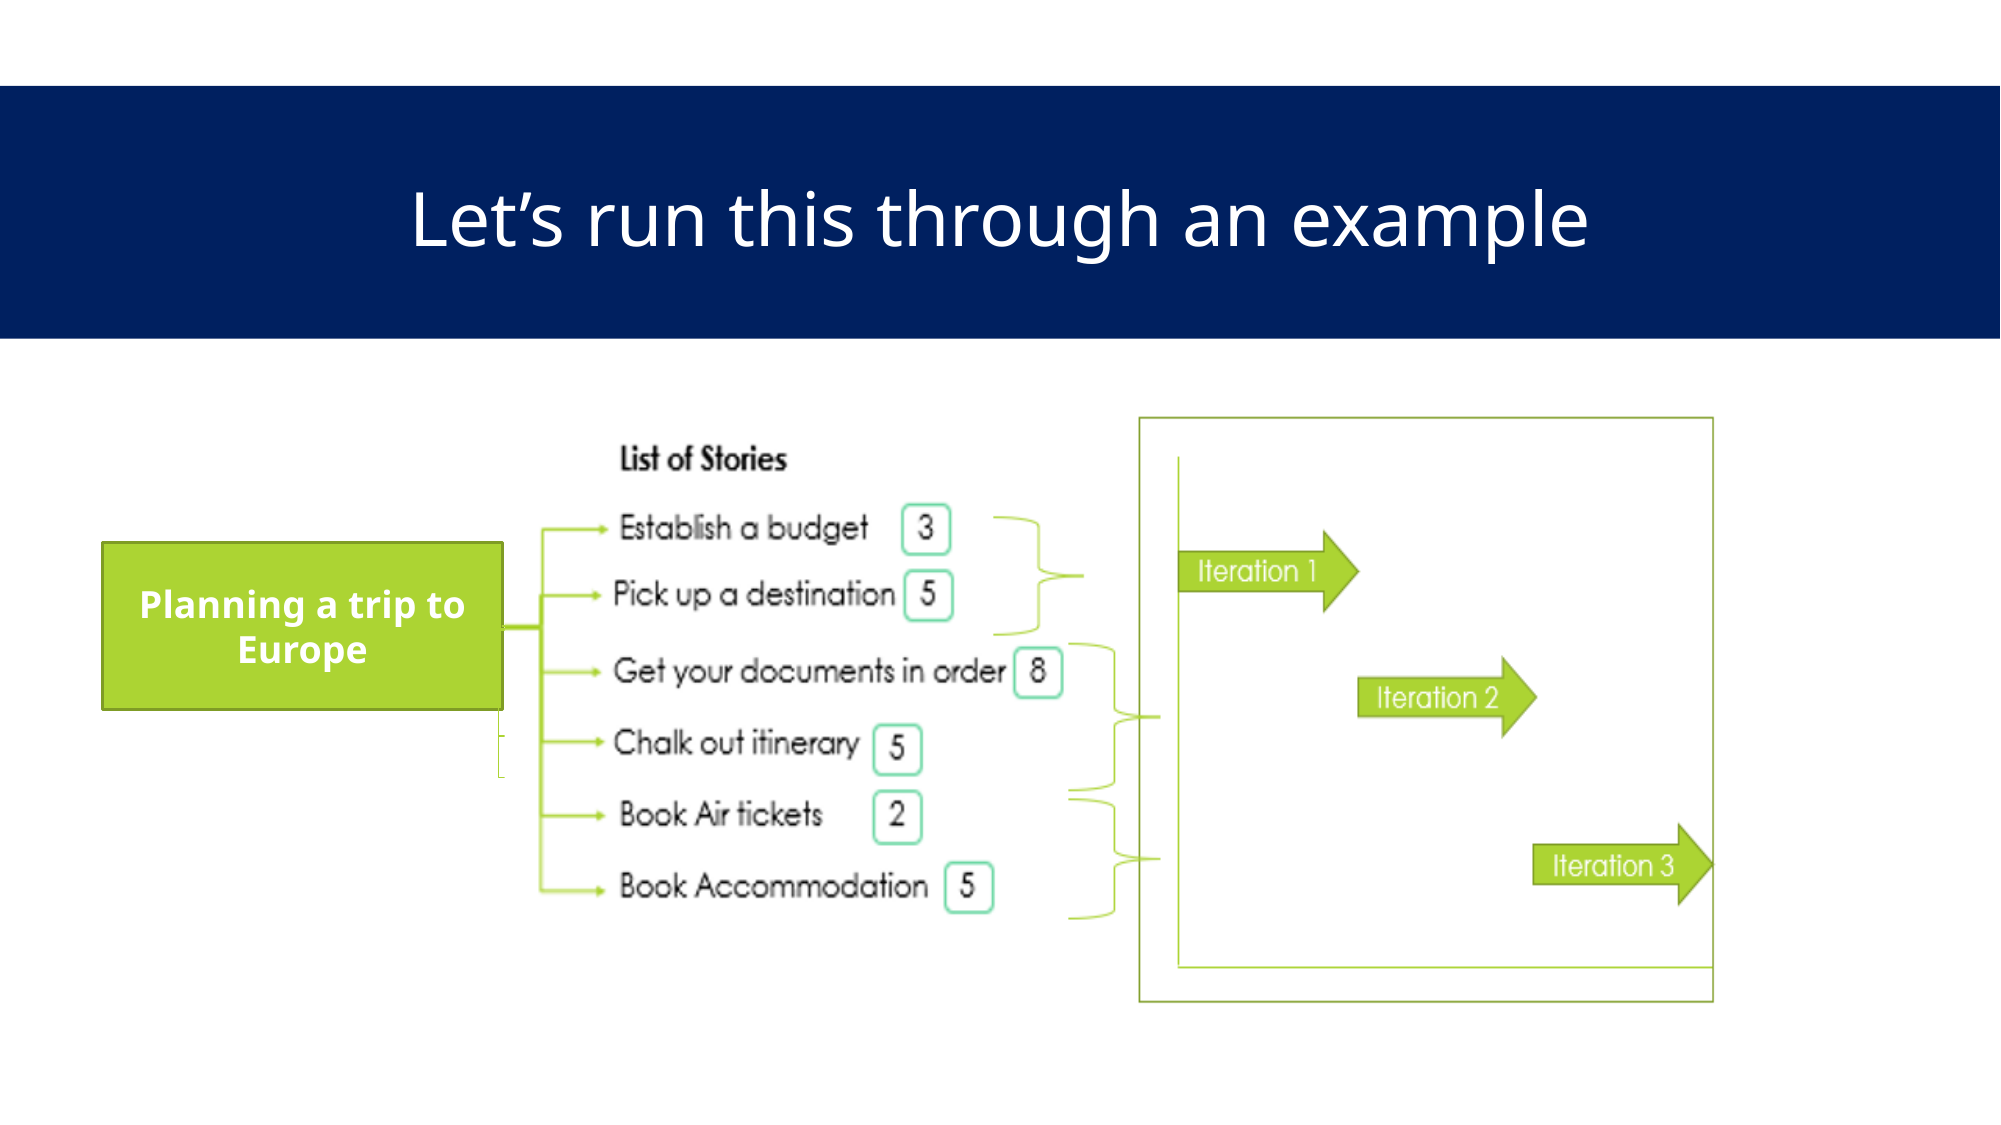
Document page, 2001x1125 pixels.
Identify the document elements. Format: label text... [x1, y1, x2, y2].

picture [504, 401, 1736, 1070]
text_box Let’s run this through an example [276, 173, 1725, 278]
text_box [0, 85, 2000, 340]
text_box Planning a trip to Europe [102, 542, 498, 710]
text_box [498, 401, 504, 961]
